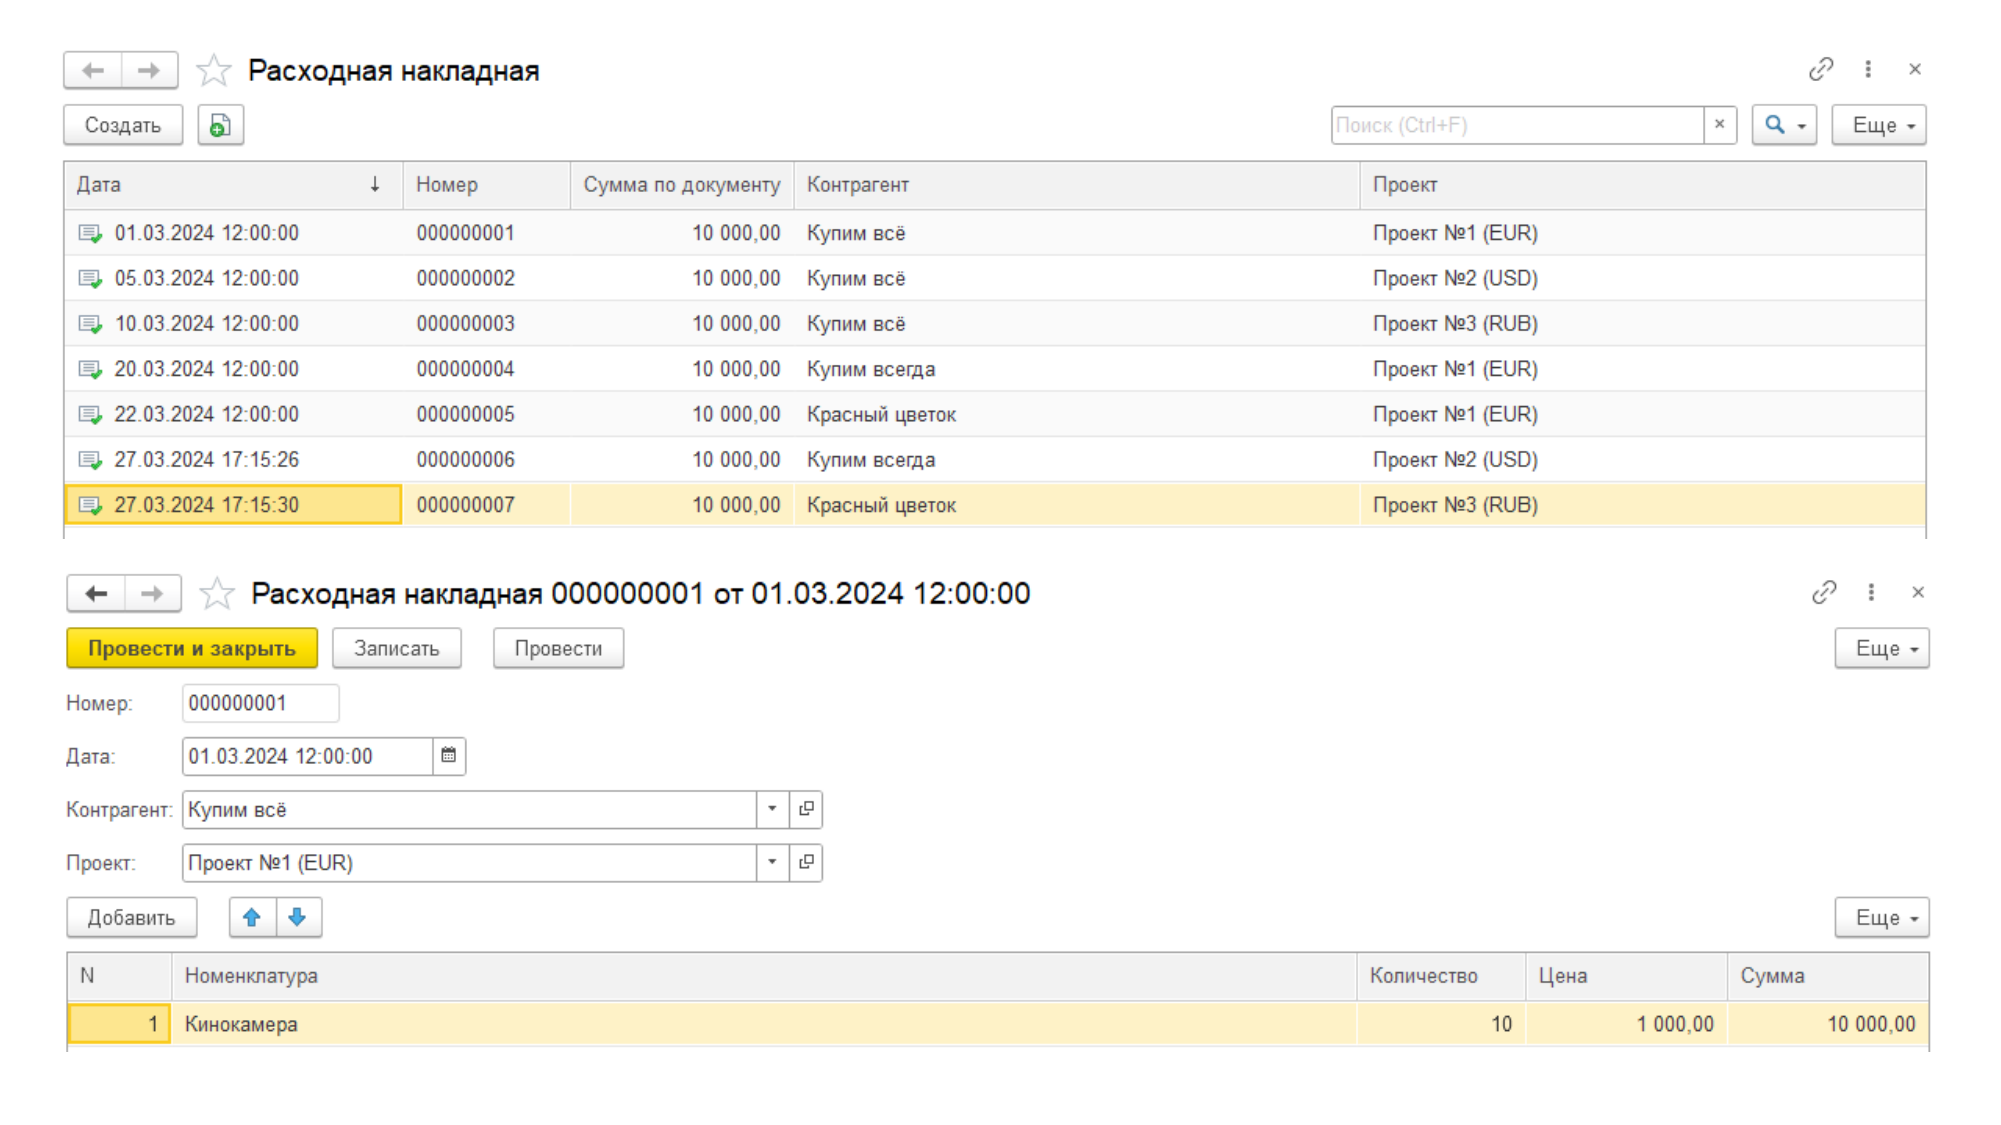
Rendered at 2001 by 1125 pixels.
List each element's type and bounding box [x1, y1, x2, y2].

picture [54, 45, 1946, 540]
picture [51, 565, 1946, 1052]
